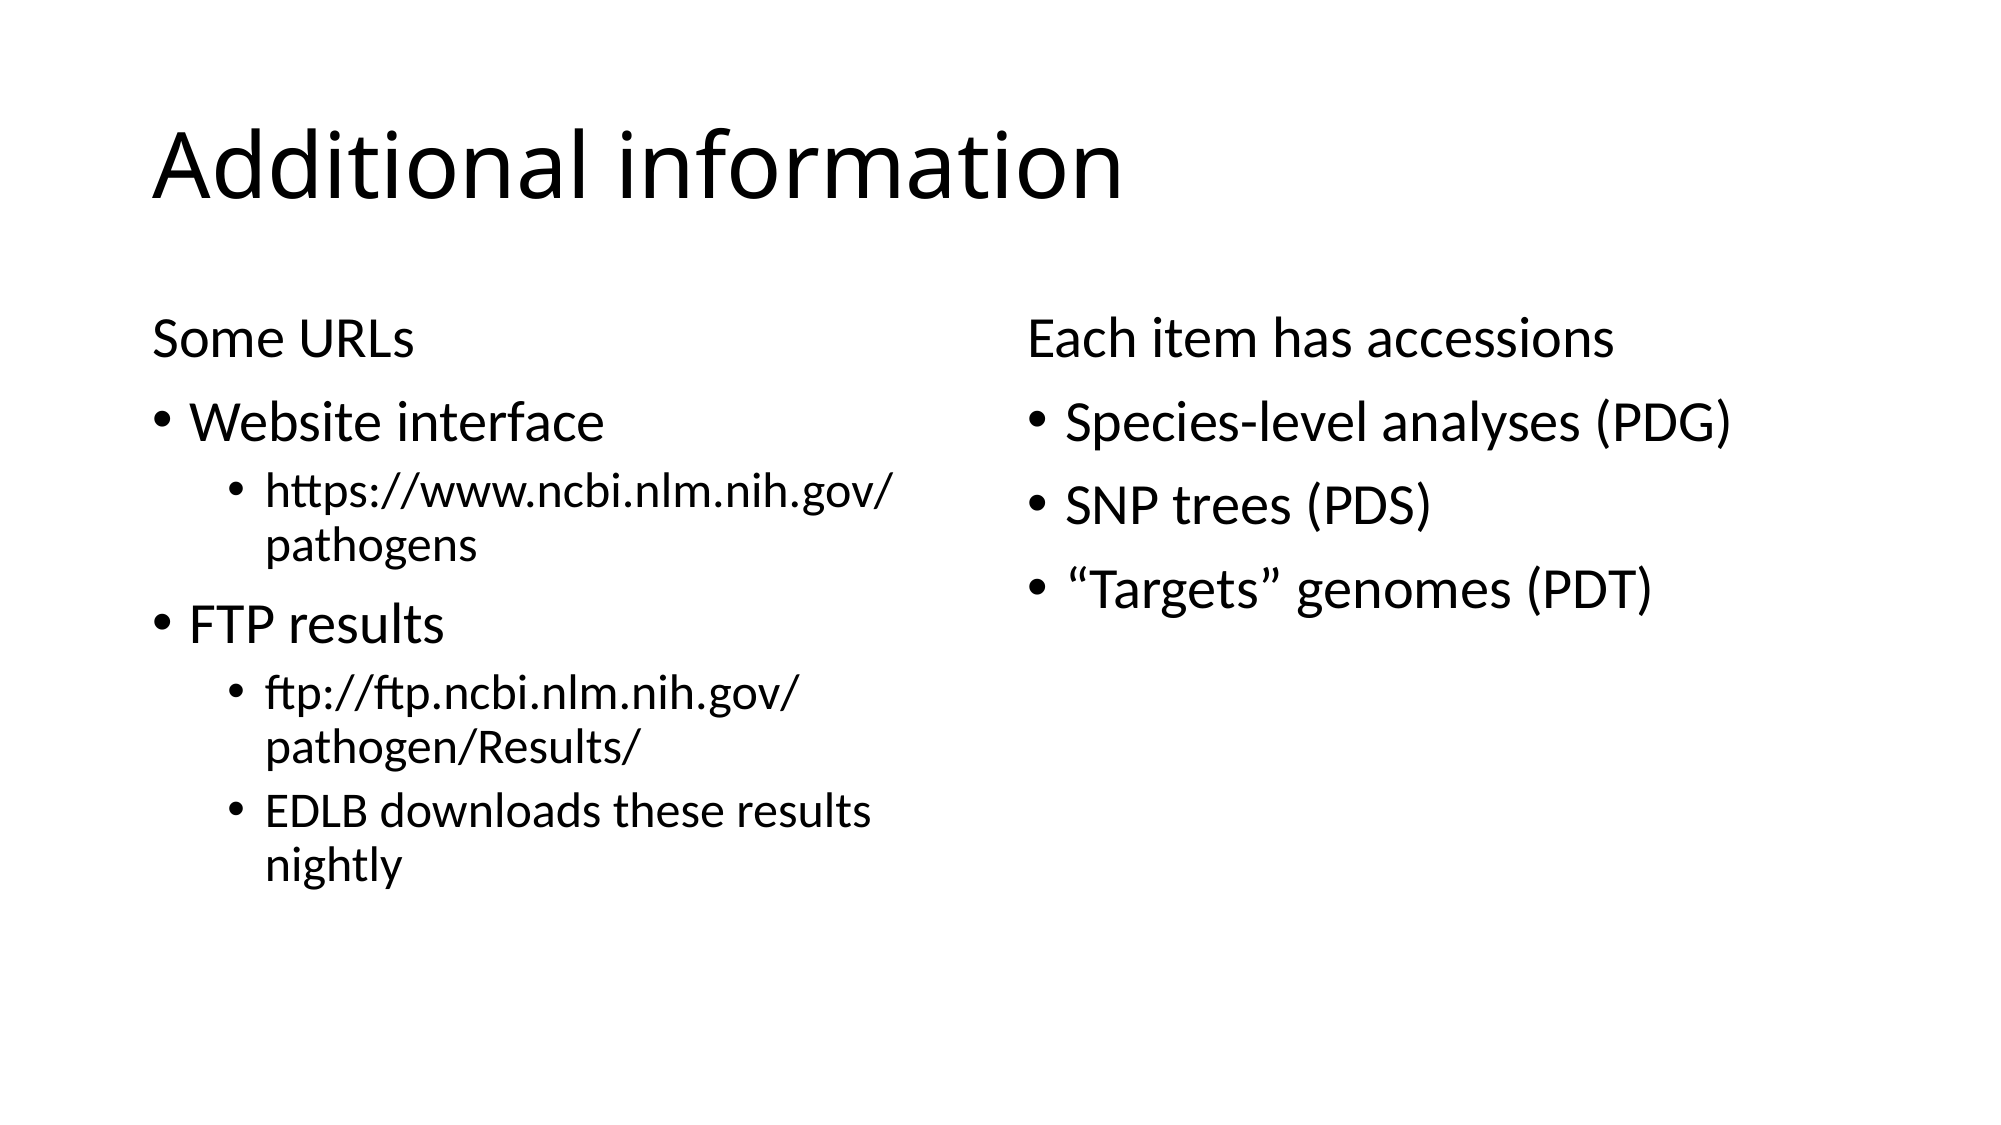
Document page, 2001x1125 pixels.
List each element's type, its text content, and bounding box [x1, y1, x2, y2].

list Some URLs Website interface https://www.ncbi.nlm.nih.gov/pathogens FTP results ftp://ftp.ncbi.nlm.nih.gov/pathogen/Results/ EDLB downloads these results nightly [137, 299, 988, 1014]
list Each item has accessions Species-level analyses (PDG) SNP trees (PDS) “Targets” genomes (PDT) [1012, 299, 1863, 1014]
title Additional information [137, 59, 1863, 278]
